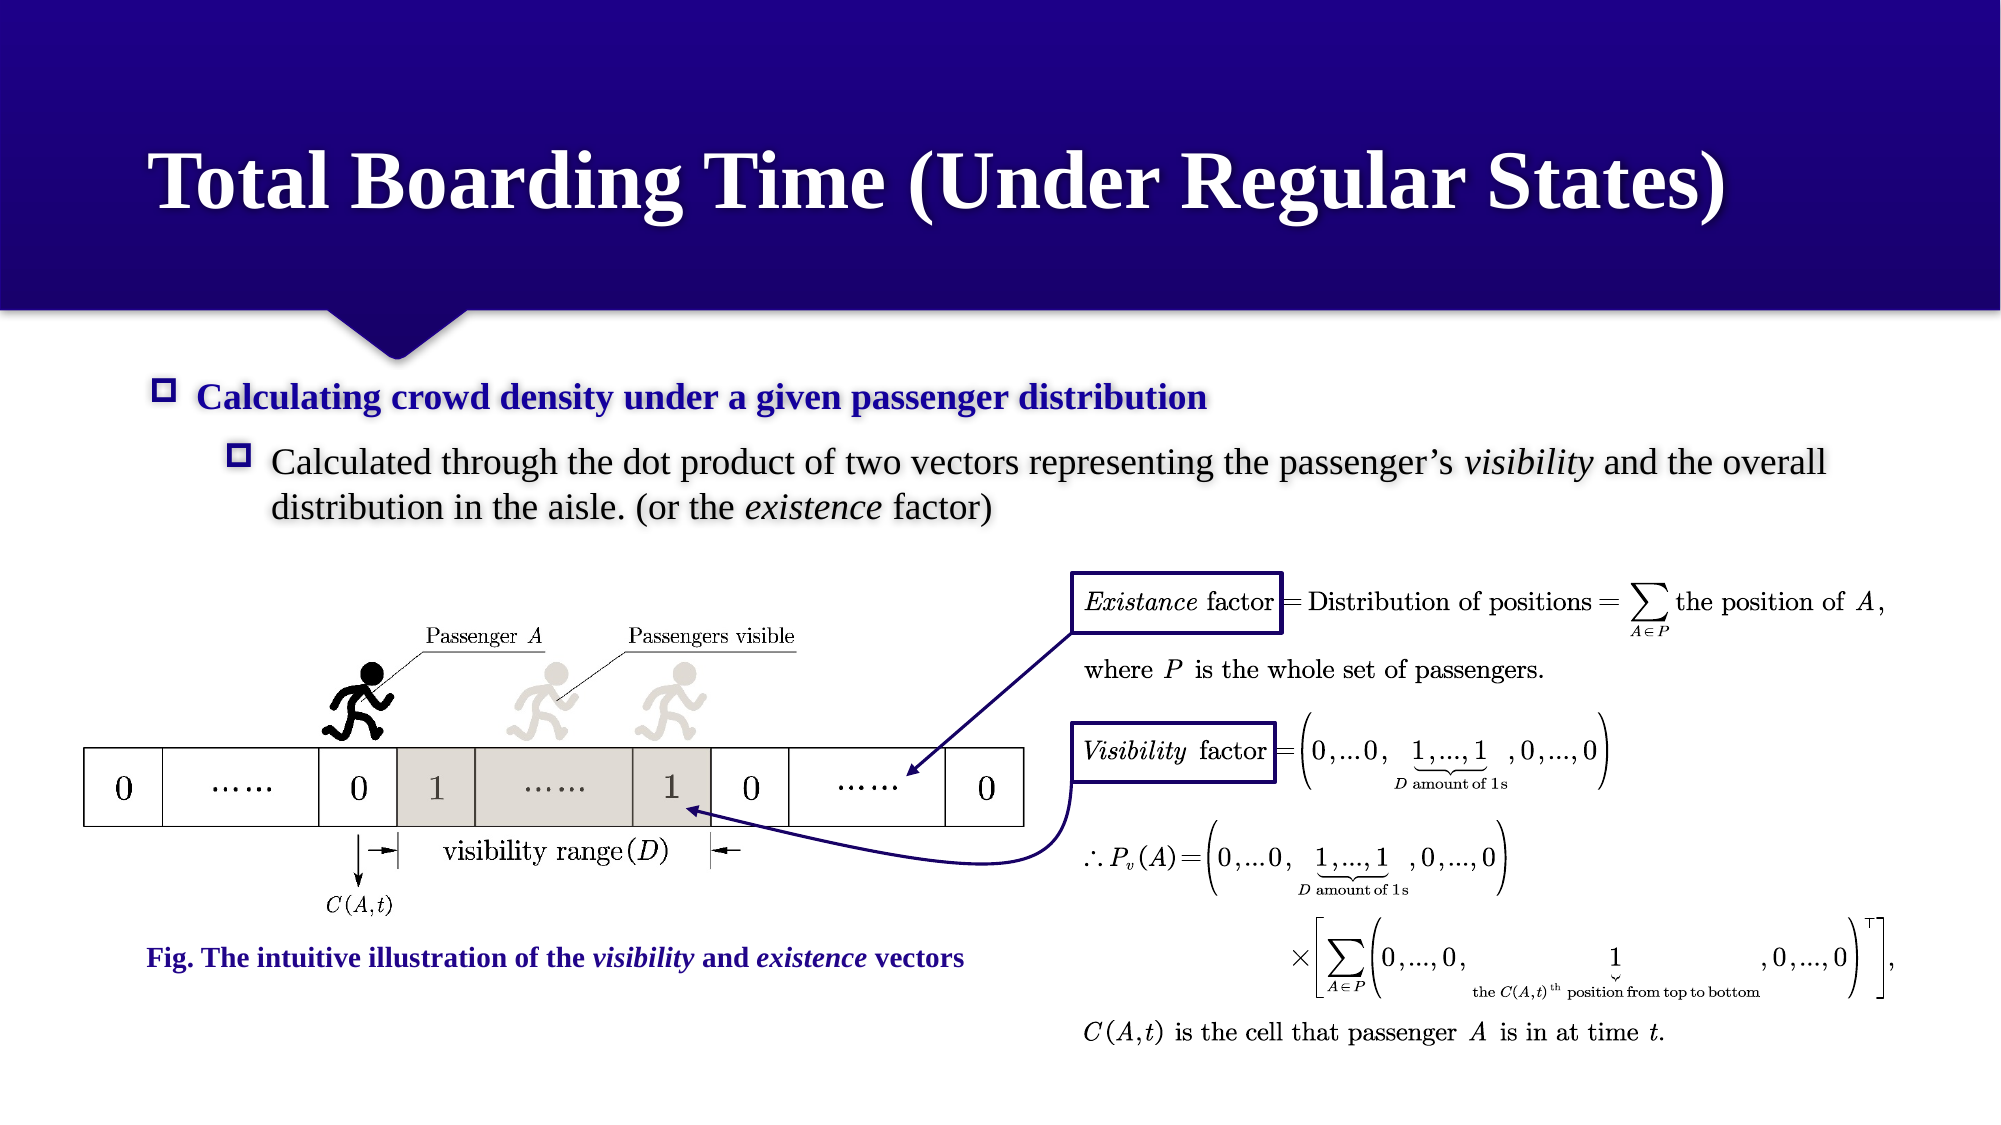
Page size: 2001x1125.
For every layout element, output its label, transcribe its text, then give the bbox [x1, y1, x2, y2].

text_box [1070, 571, 1284, 634]
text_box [1081, 574, 1899, 1055]
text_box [61, 610, 1050, 982]
list Calculating crowd density under a given passenger distribution Calculated through the dot product of two vectors representing the passenger’s visibility and the overall distribution in the aisle. (or the existence factor) [134, 364, 1866, 597]
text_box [905, 632, 1073, 777]
text_box [1055, 783, 1074, 843]
title Total Boarding Time (Under Regular States) [132, 73, 1868, 233]
